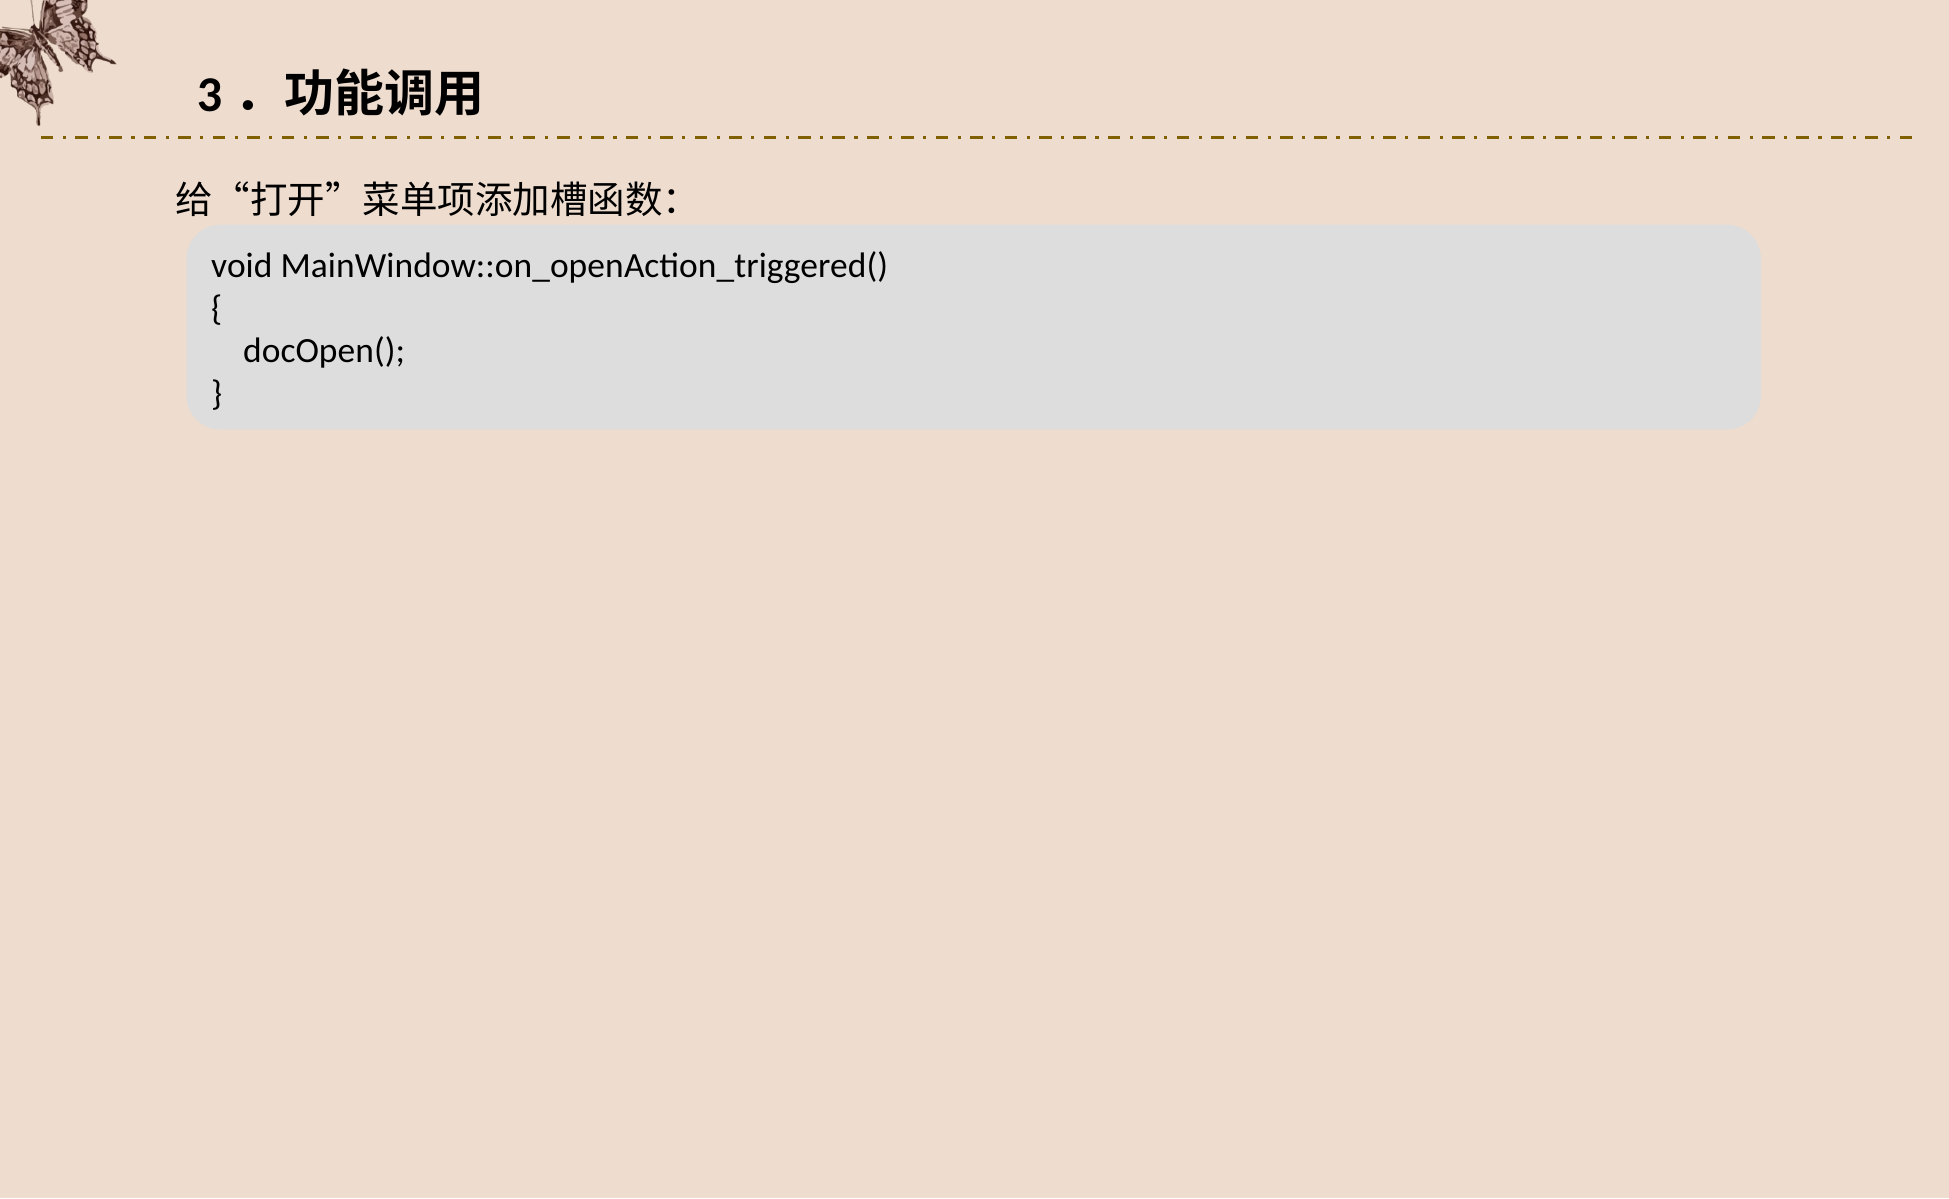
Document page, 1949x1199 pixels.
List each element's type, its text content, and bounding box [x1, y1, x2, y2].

picture [0, 0, 142, 138]
text_box 3．功能调用 [182, 53, 499, 129]
text_box 给“打开”菜单项添加槽函数： [160, 168, 716, 229]
text_box void MainWindow::on_openAction_triggered() { docOpen(); } [186, 224, 1761, 430]
